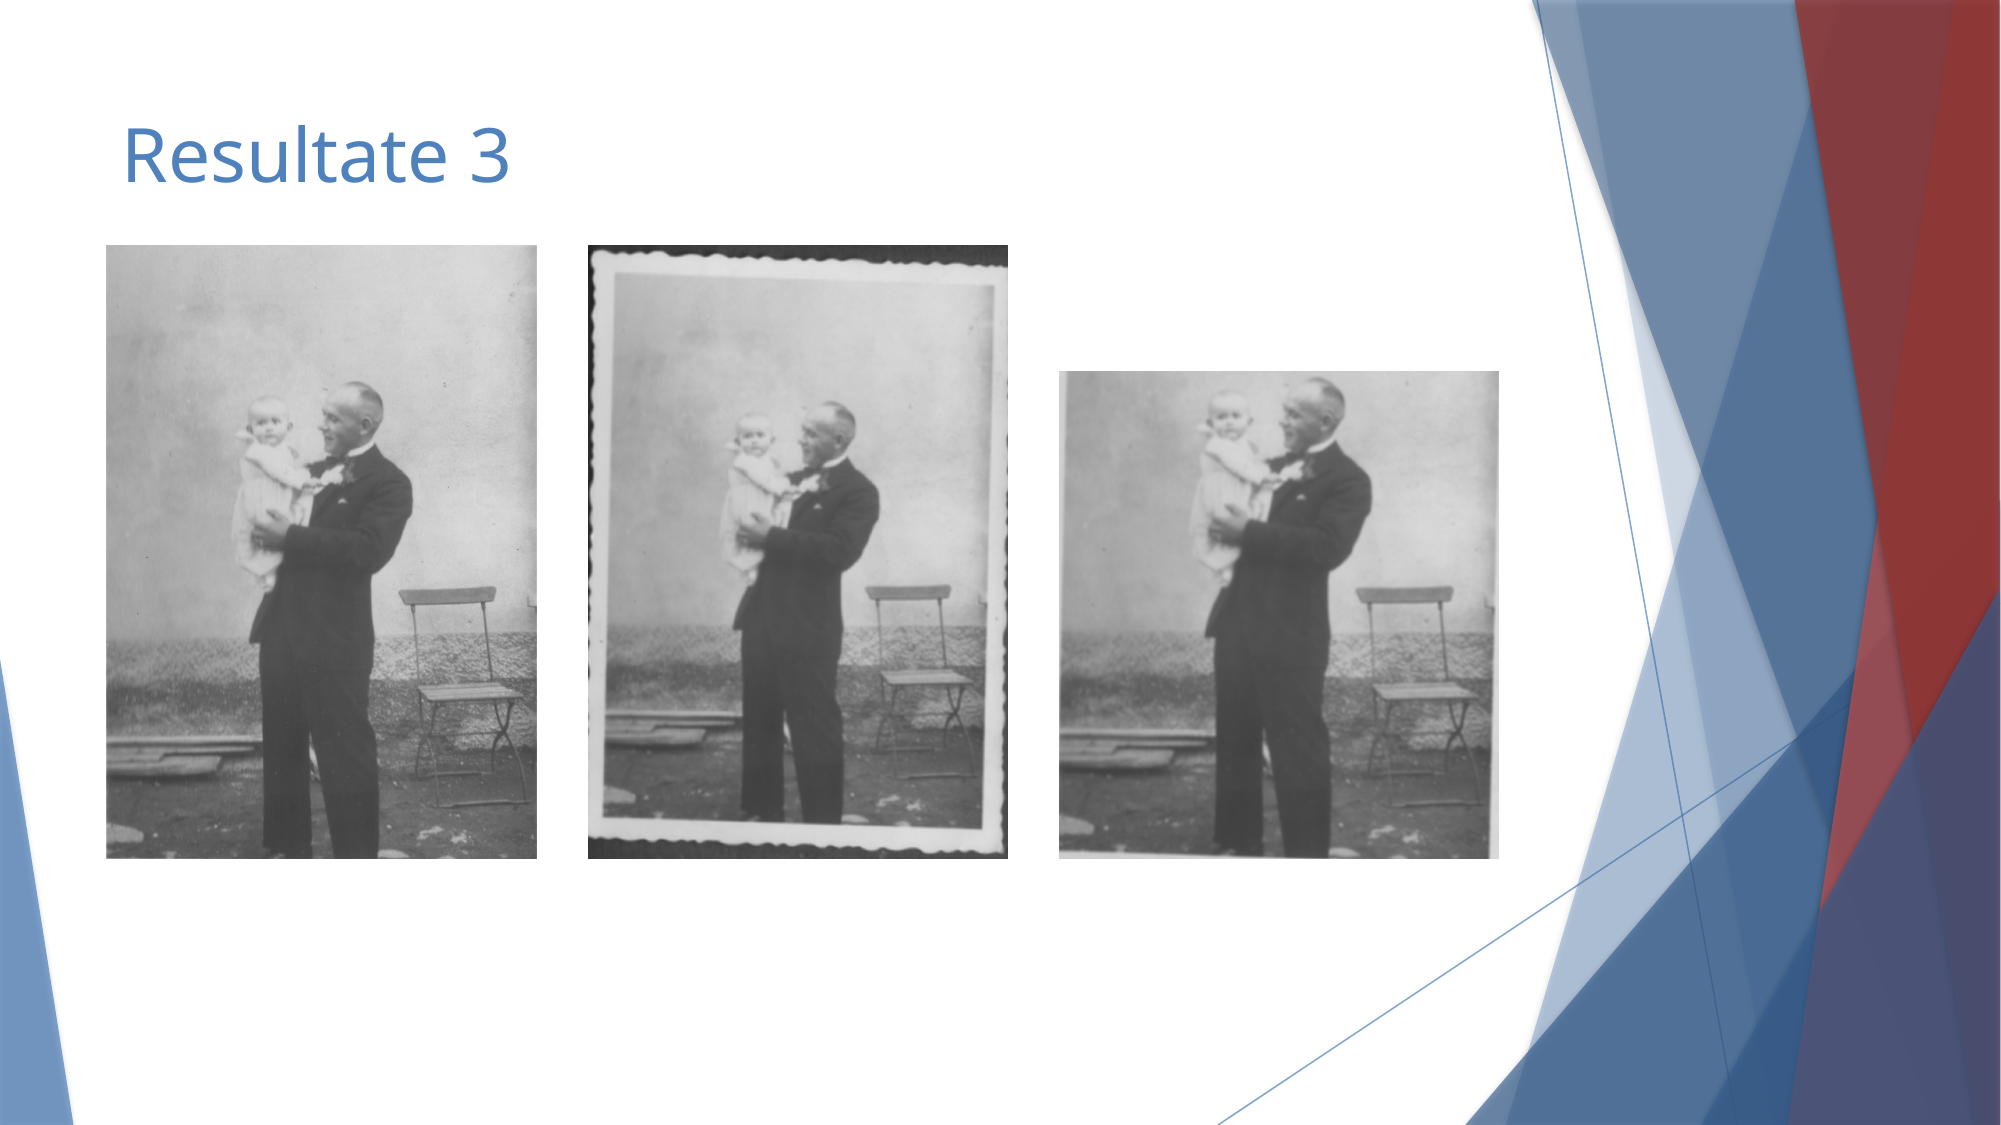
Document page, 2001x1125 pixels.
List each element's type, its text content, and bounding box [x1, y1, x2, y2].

picture [587, 244, 1009, 860]
picture [1059, 370, 1499, 860]
picture [105, 244, 538, 860]
title Resultate 3 [106, 99, 1517, 317]
